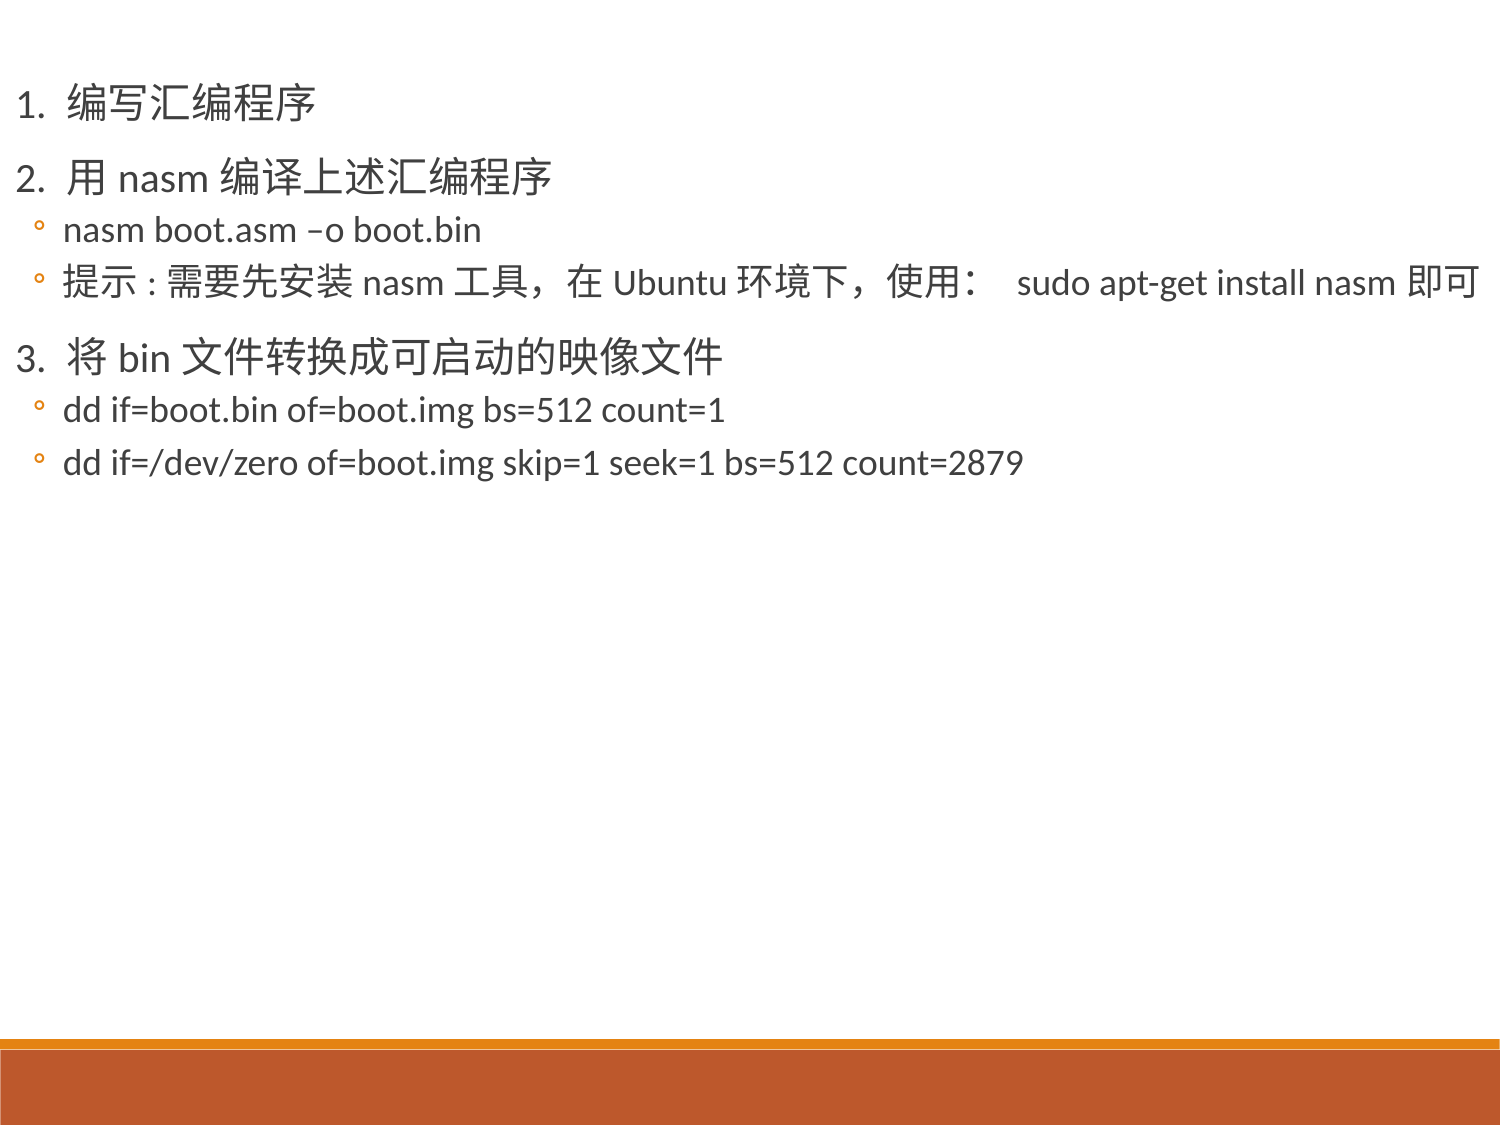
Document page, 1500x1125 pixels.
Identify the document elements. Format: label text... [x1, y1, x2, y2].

list 1. 编写汇编程序 2. 用nasm编译上述汇编程序 nasm boot.asm –o boot.bin 提示:需要先安装nasm工具，在Ubuntu环境下，使用： sudo apt-get install nasm即可 3. 将bin文件转换成可启动的映像文件 dd if=boot.bin of=boot.img bs=512 count=1 dd if=/dev/zero of=boot.img skip=1 seek=1 bs=512 count=2879 [0, 75, 1500, 1075]
